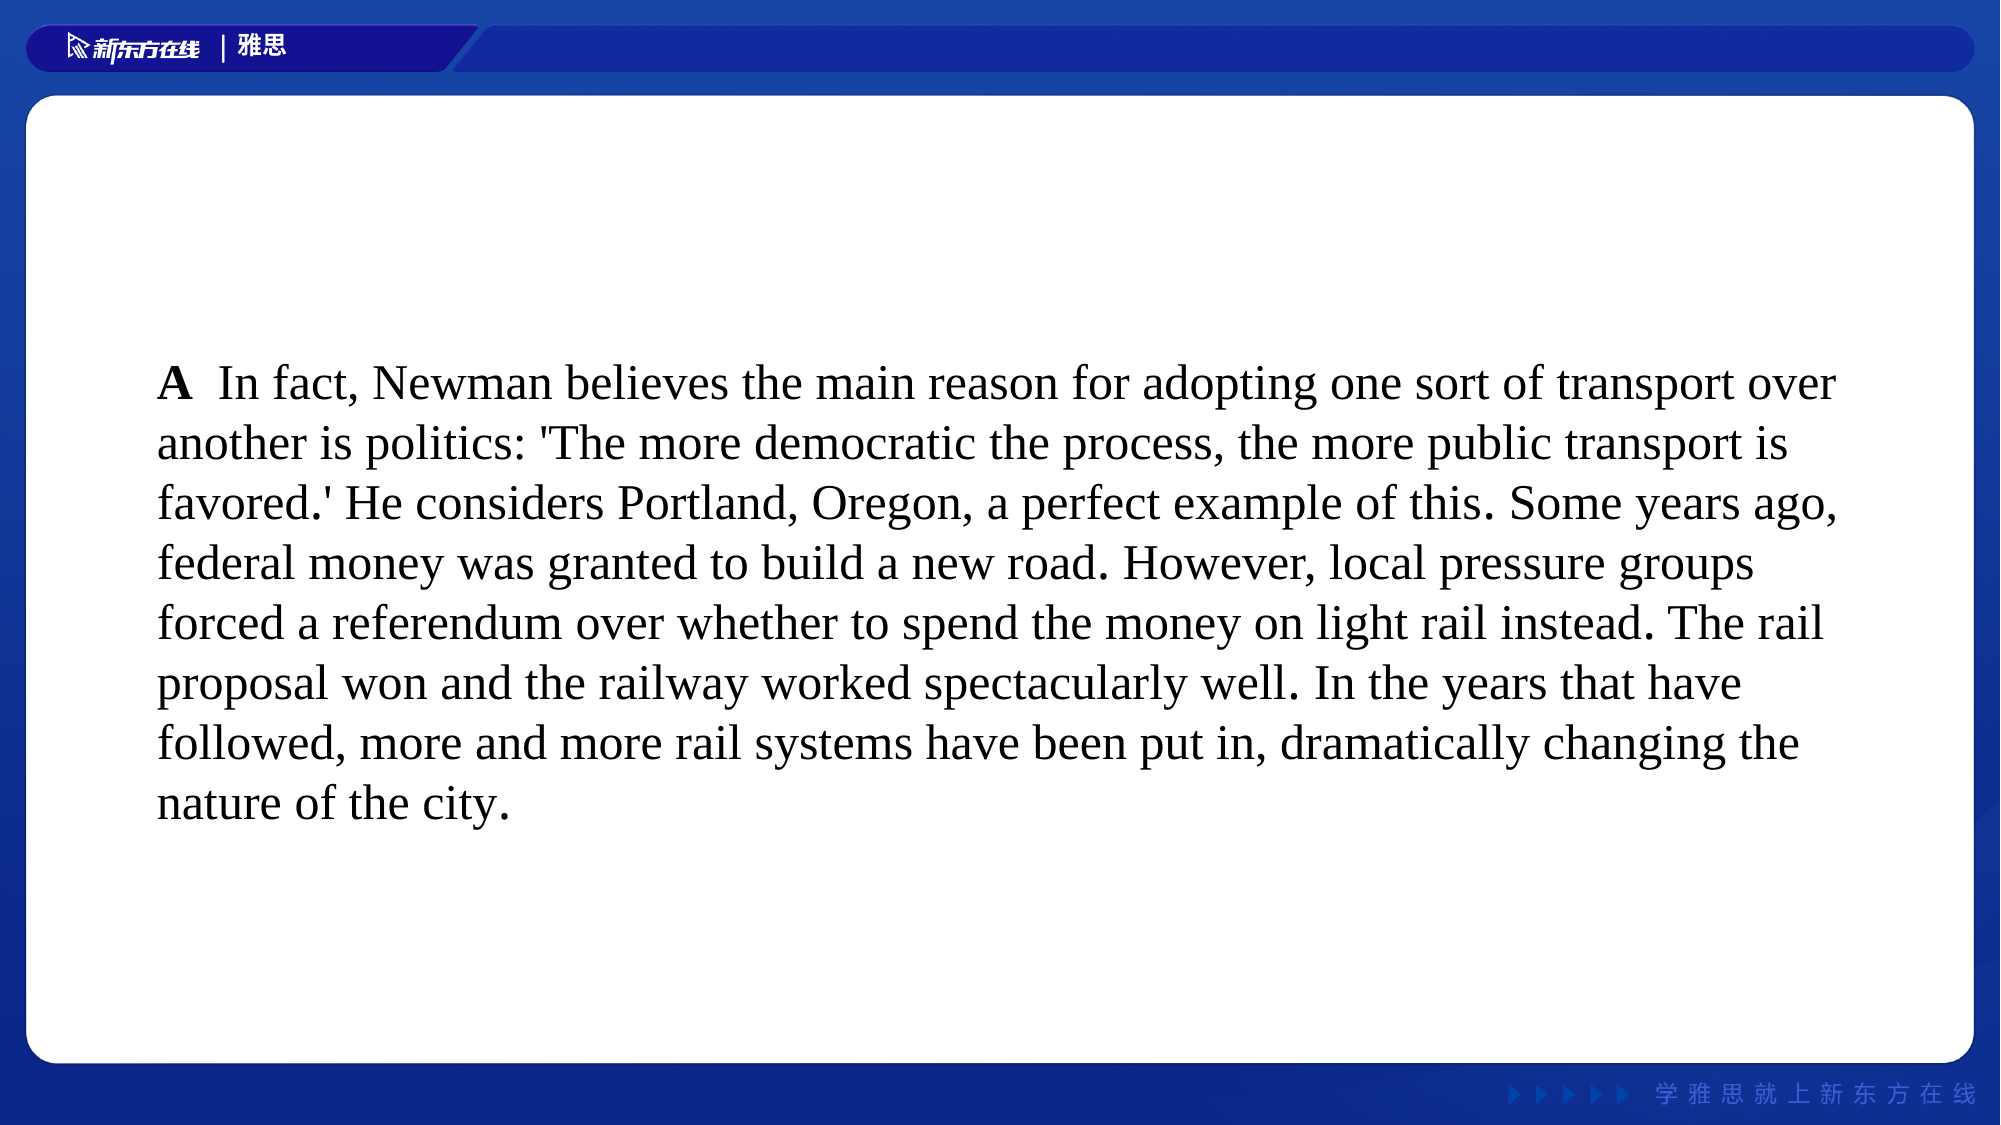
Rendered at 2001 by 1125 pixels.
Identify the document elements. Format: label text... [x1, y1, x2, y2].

list A In fact, Newman believes the main reason for adopting one sort of transport over another is politics: 'The more democratic the process, the more public transport is favored.' He considers Portland, Oregon, a perfect example of this. Some years ago, federal money was granted to build a new road. However, local pressure groups forced a referendum over whether to spend the money on light rail instead. The rail proposal won and the railway worked spectacularly well. In the years that have followed, more and more rail systems have been put in, dramatically changing the nature of the city. [141, 262, 1855, 916]
picture [0, 0, 2000, 1125]
